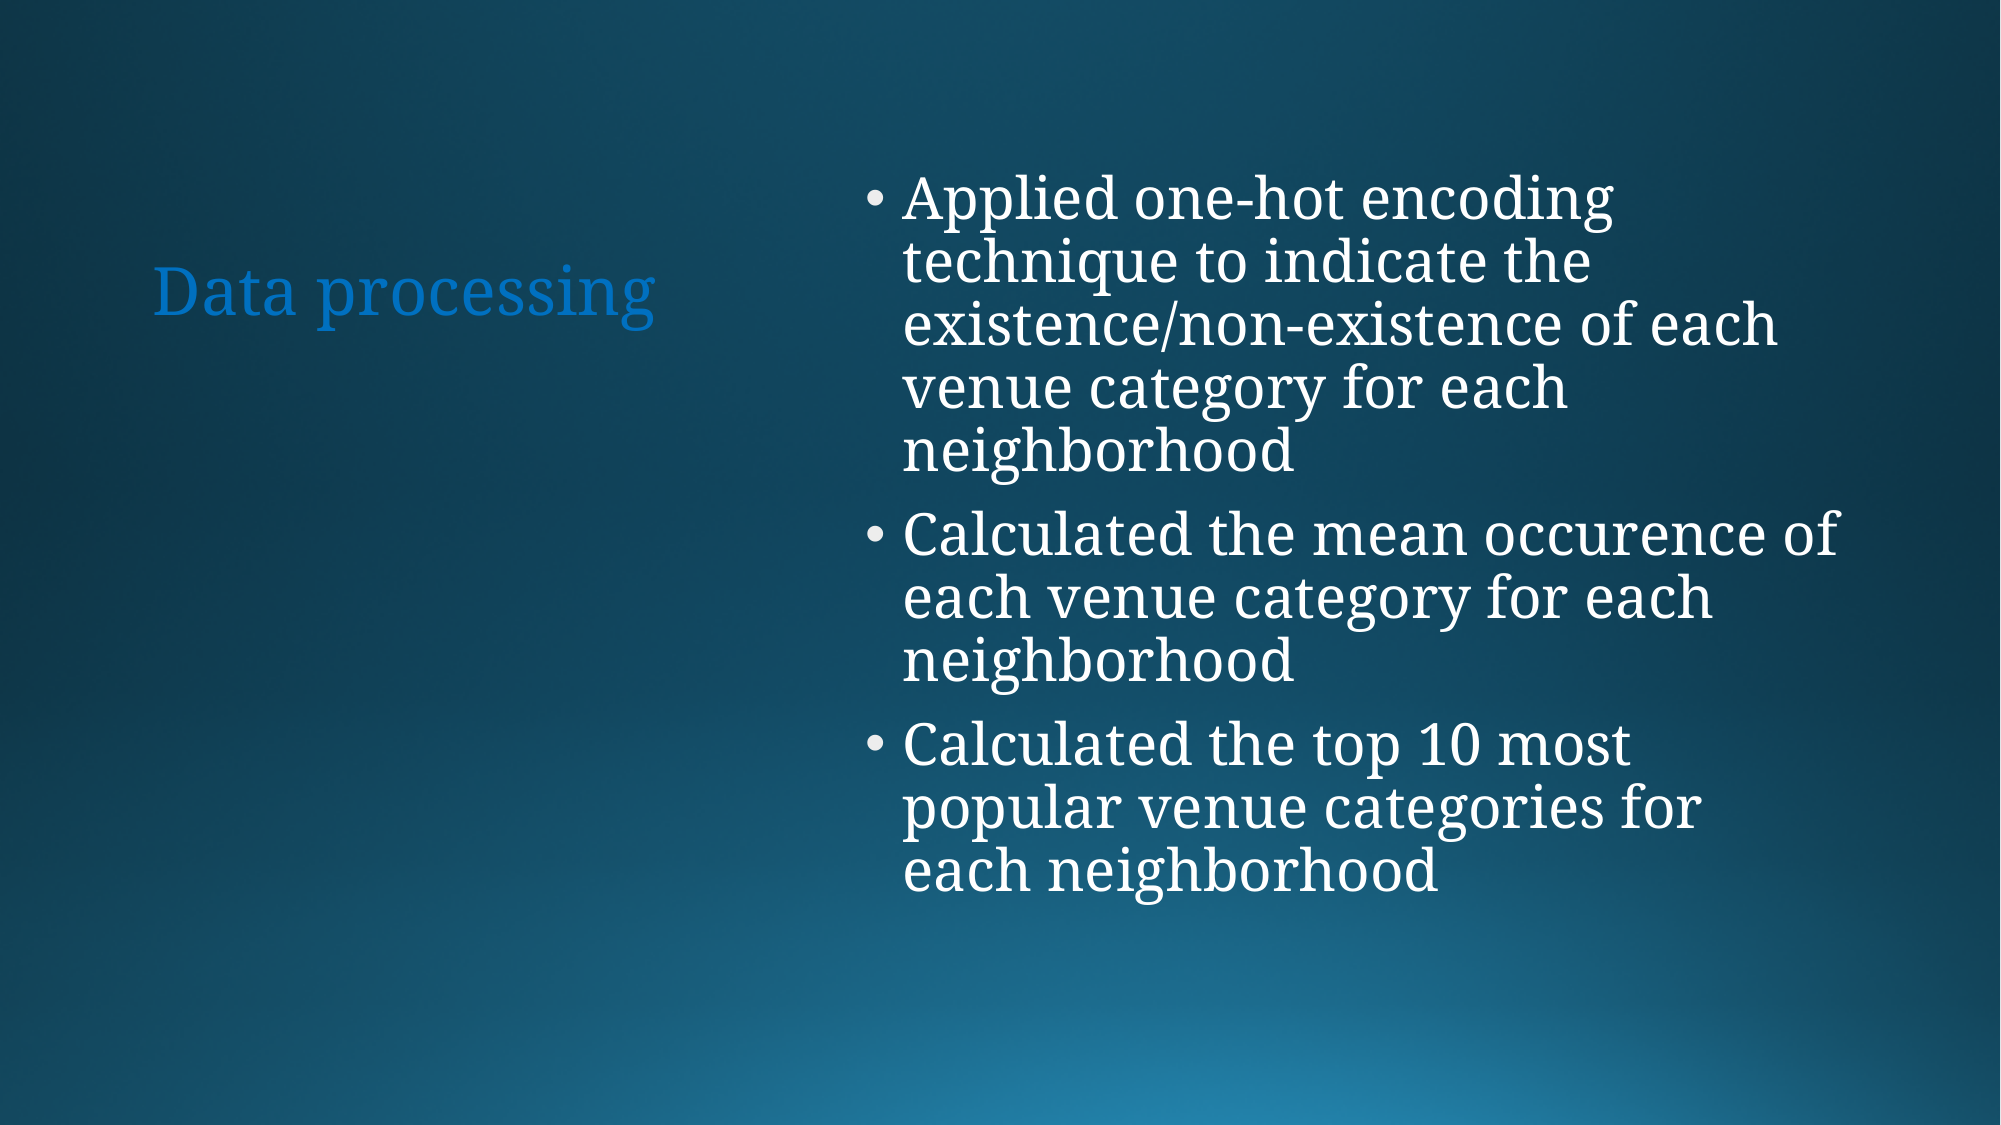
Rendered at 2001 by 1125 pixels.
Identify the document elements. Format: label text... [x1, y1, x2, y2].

picture [0, 0, 2001, 1125]
title Data processing [137, 75, 783, 338]
list Applied one-hot encoding technique to indicate the existence/non-existence of each venue category for each neighborhood Calculated the mean occurence of each venue category for each neighborhood Calculated the top 10 most popular venue categories for each neighborhood [850, 161, 1863, 962]
